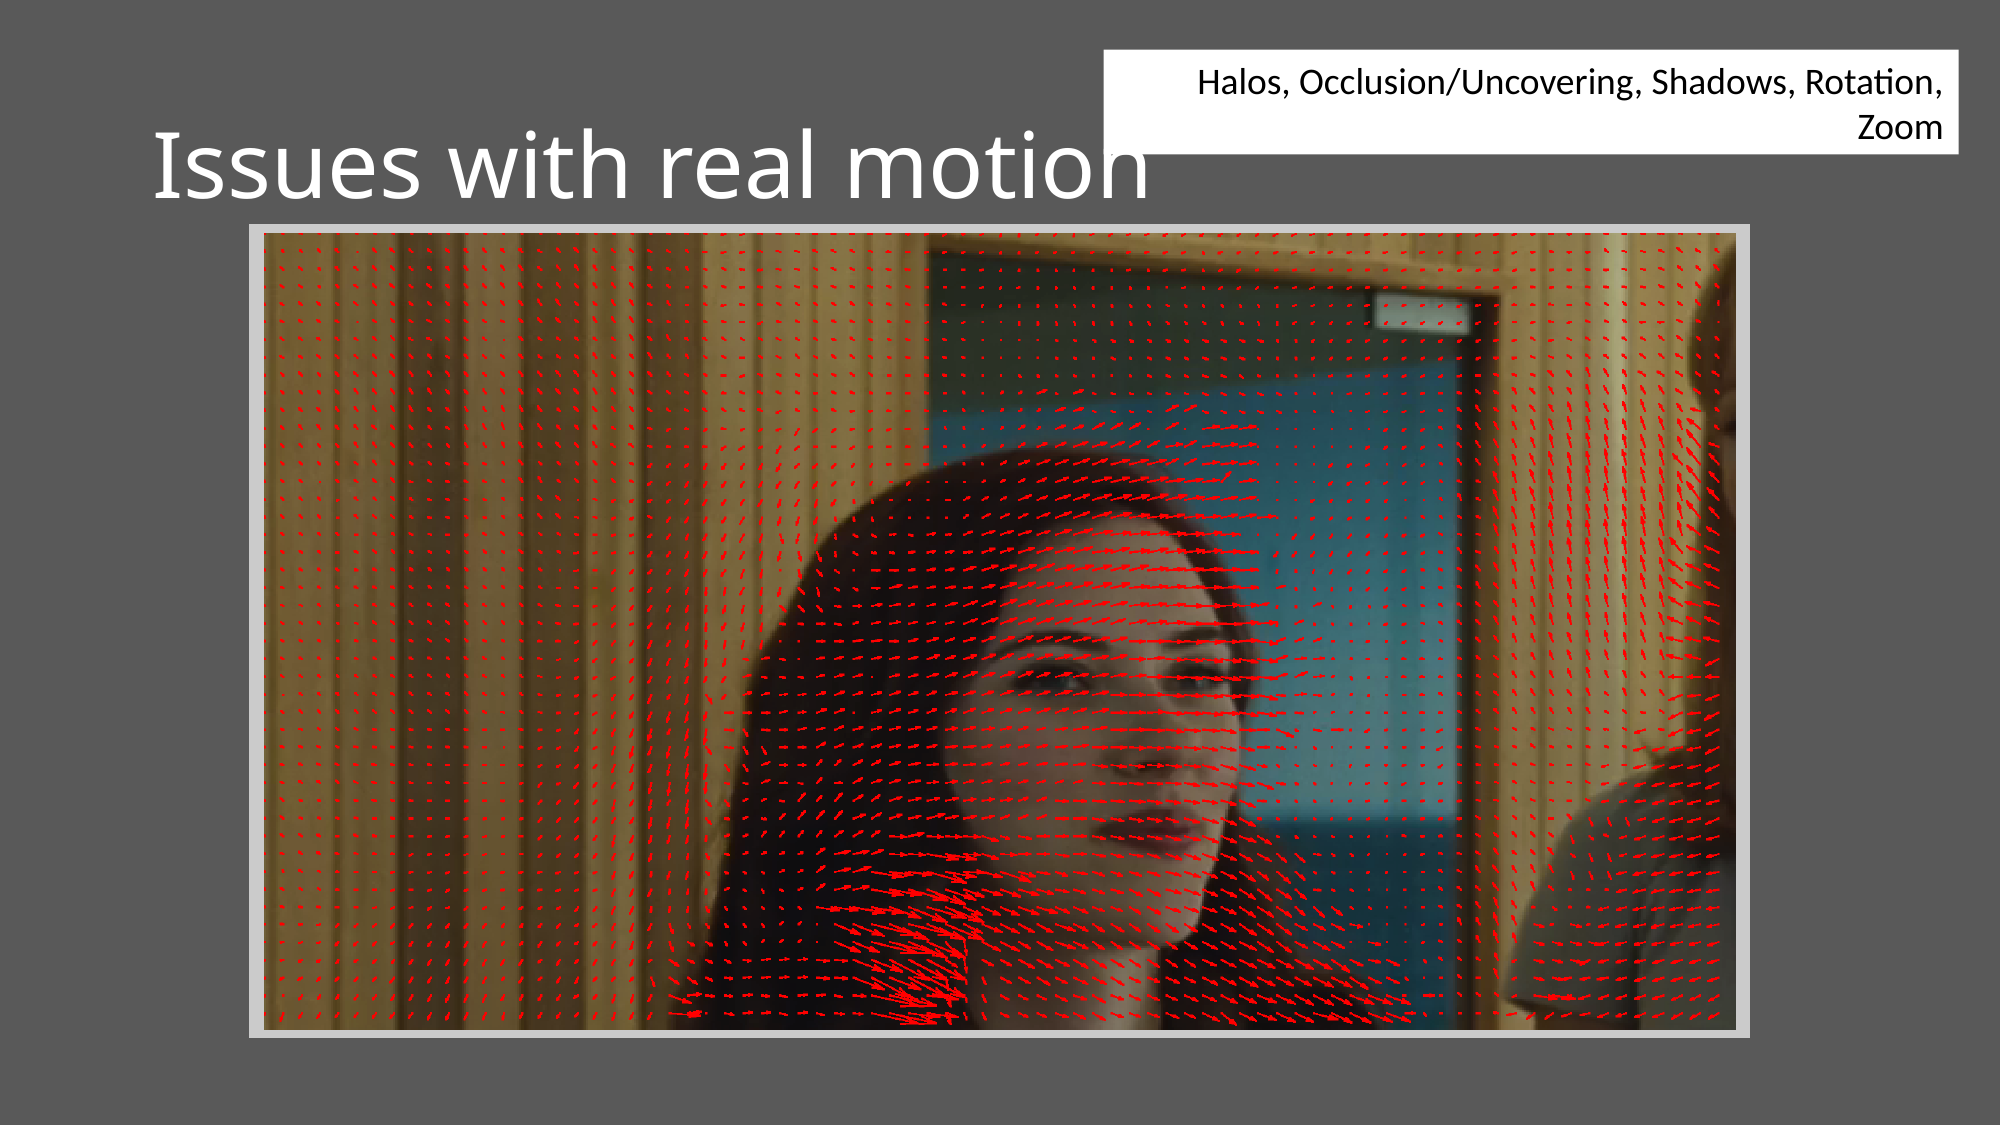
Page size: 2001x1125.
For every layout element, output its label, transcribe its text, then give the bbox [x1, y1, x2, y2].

text_box Halos, Occlusion/Uncovering, Shadows, Rotation, Zoom [1103, 49, 1959, 155]
picture [249, 224, 1750, 1038]
title Issues with real motion [137, 59, 1863, 278]
